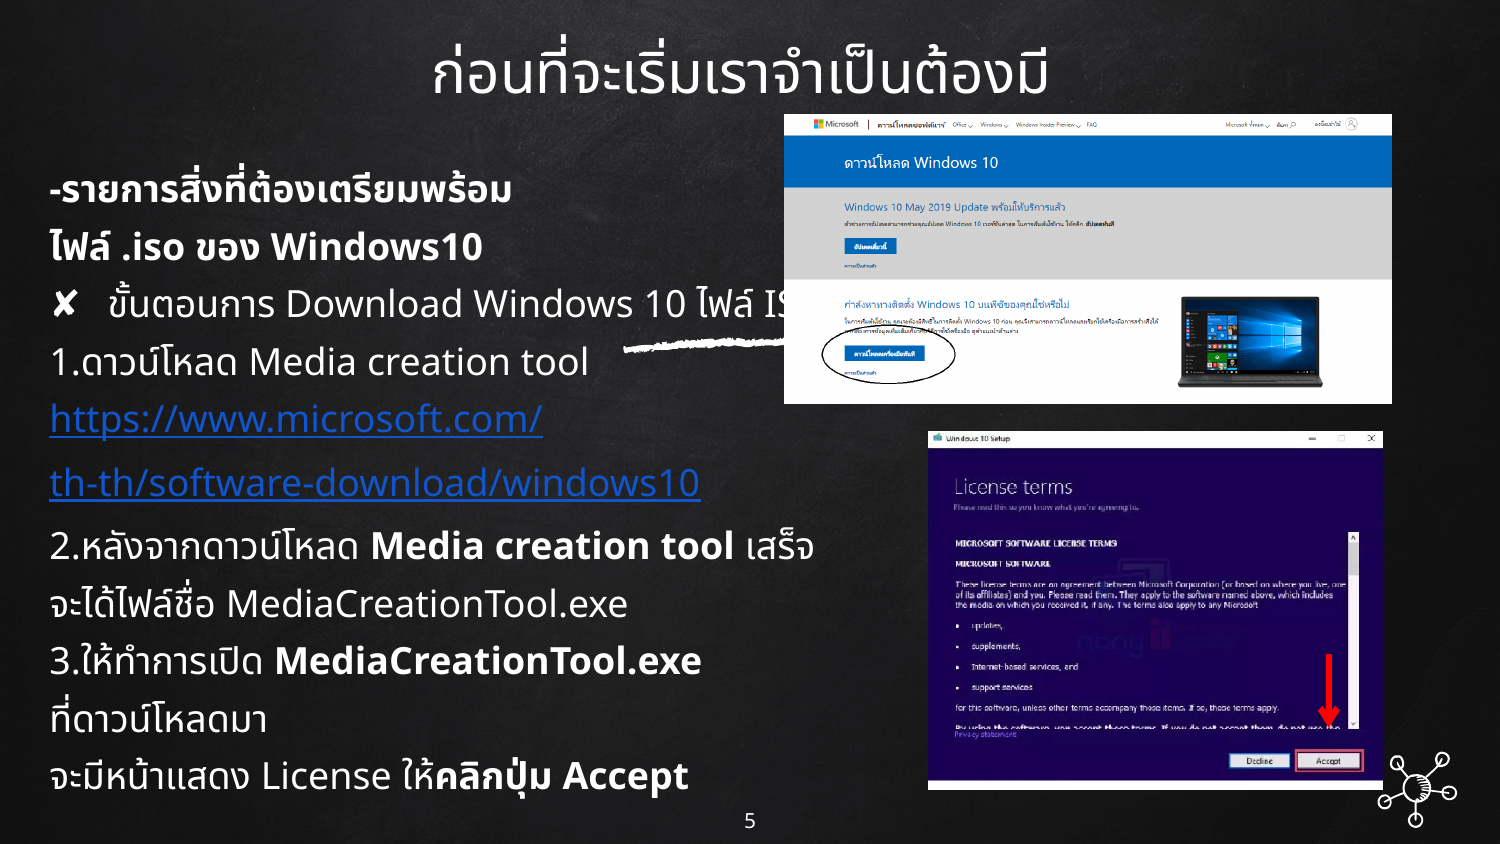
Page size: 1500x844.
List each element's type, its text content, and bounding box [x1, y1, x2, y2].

picture [1438, 754, 1447, 764]
subtitle -รายการสิ่งที่ต้องเตรียมพร้อม ไฟล์ .iso ของ Windows10 ขั้นตอนการ Download Windows 10 ไฟล์ ISO 1.ดาวน์โหลด Media creation tool https://www.microsoft.com/ th-th/software-download/windows10 2.หลังจากดาวน์โหลด Media creation tool เสร็จ จะได้ไฟล์ชื่อ MediaCreationTool.exe 3.ให้ทำการเปิด MediaCreationTool.exe ที่ดาวน์โหลดมา จะมีหน้าแสดง License ให้คลิกปุ่ม Accept [17, 150, 1424, 800]
picture [927, 431, 1383, 791]
picture [1444, 788, 1454, 798]
picture [0, 0, 1500, 844]
title ก่อนที่จะเริ่มเราจำเป็นต้องมี [293, 20, 1190, 139]
text_box [1377, 751, 1458, 828]
picture [1411, 815, 1421, 825]
picture [1380, 800, 1389, 807]
slide_number 5 [705, 792, 795, 844]
text_box [623, 337, 779, 354]
